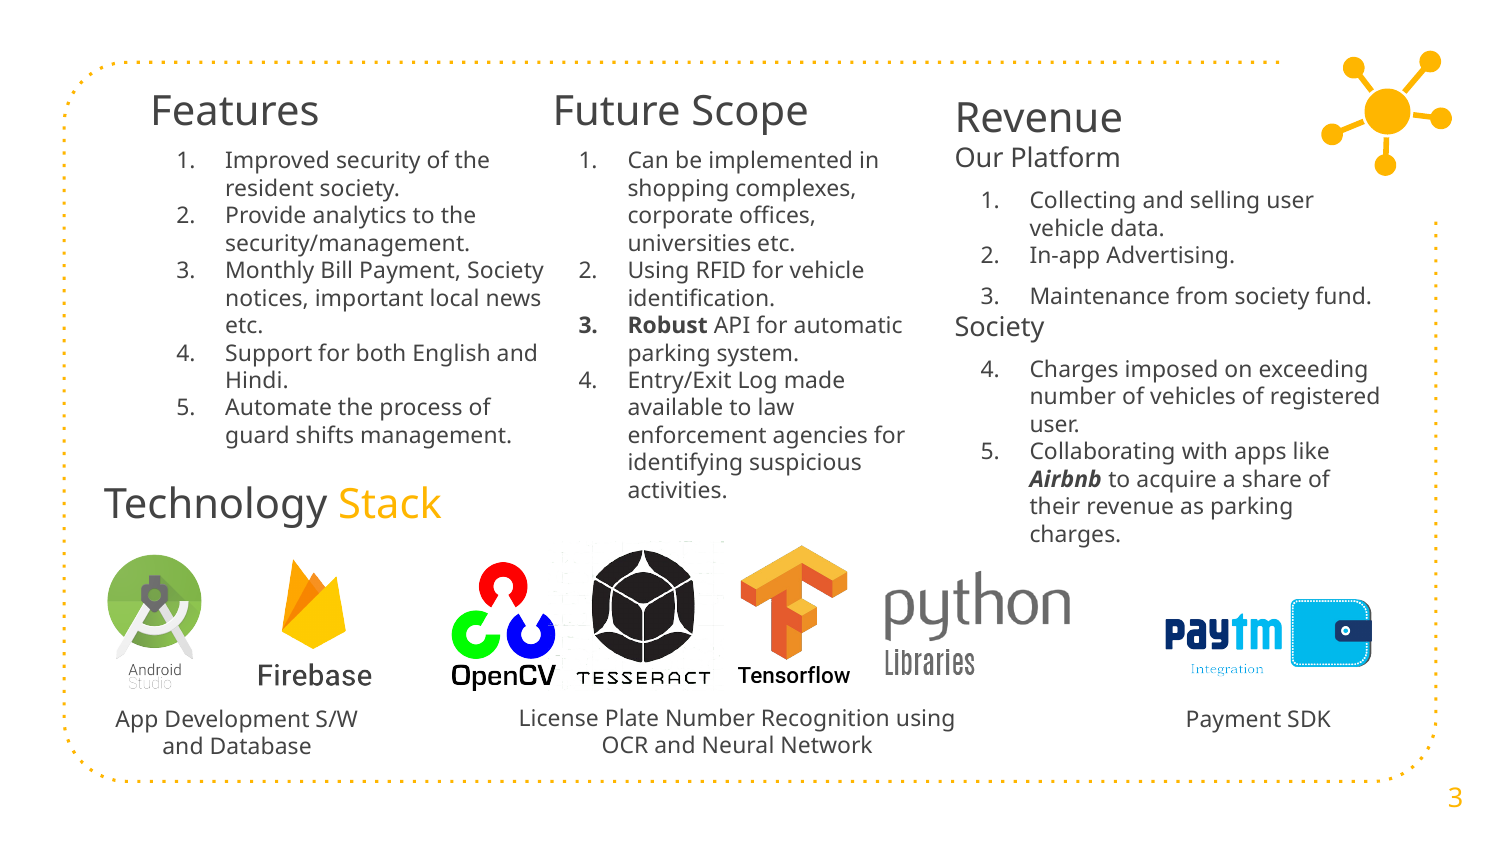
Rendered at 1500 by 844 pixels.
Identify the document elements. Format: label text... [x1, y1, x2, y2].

text_box Payment SDK [1058, 689, 1459, 762]
text_box App Development S/W and Database [53, 689, 421, 762]
slide_number ‹#› [1411, 753, 1500, 844]
text_box License Plate Number Recognition using OCR and Neural Network [492, 699, 983, 761]
picture [95, 533, 429, 709]
picture [1155, 576, 1383, 694]
list Features Improved security of the resident society. Provide analytics to the security/management. Monthly Bill Payment, Society notices, important local news etc. Support for both English and Hindi. Automate the process of guard shifts management. [135, 68, 537, 492]
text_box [1321, 50, 1453, 177]
title Technology Stack [88, 461, 514, 553]
picture [451, 489, 1083, 715]
list Future Scope Can be implemented in shopping complexes, corporate offices, universities etc. Using RFID for vehicle identification. Robust API for automatic parking system. Entry/Exit Log made available to law enforcement agencies for identifying suspicious activities. [537, 68, 939, 517]
list Revenue Our Platform Collecting and selling user vehicle data. In-app Advertising. Maintenance from society fund. Society Charges imposed on exceeding number of vehicles of registered user. Collaborating with apps like Airbnb to acquire a share of their revenue as parking charges. [939, 68, 1399, 553]
